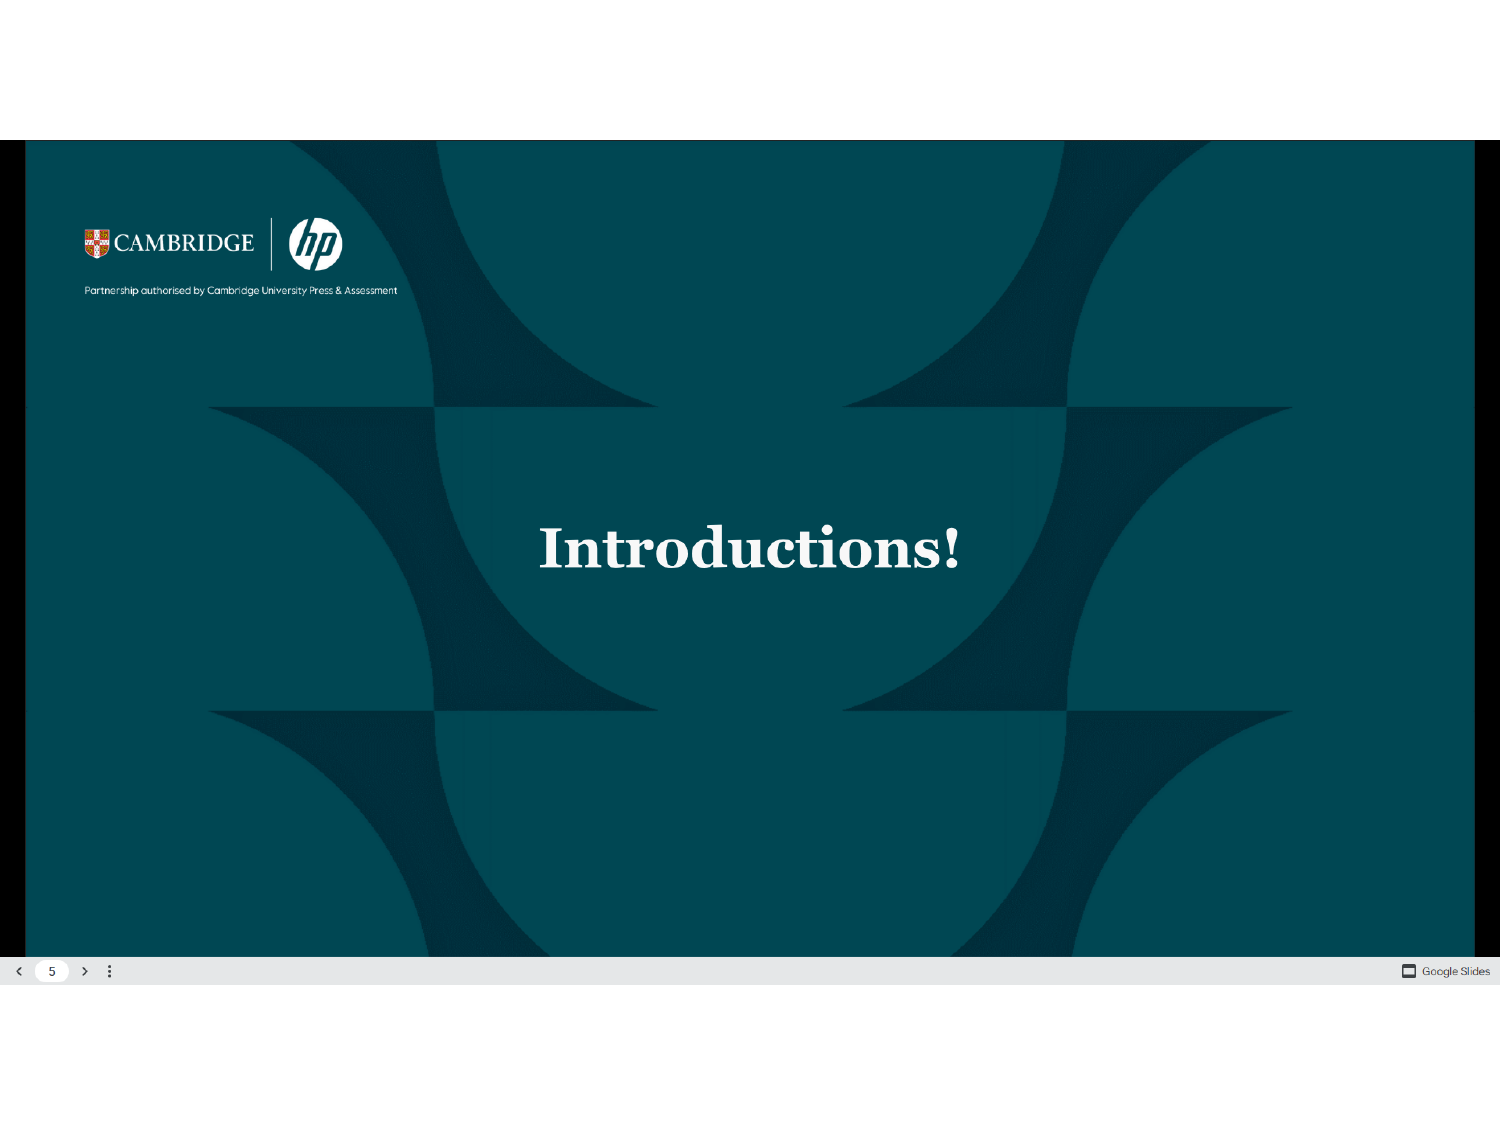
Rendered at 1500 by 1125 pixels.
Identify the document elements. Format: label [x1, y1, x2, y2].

picture [0, 140, 1500, 985]
